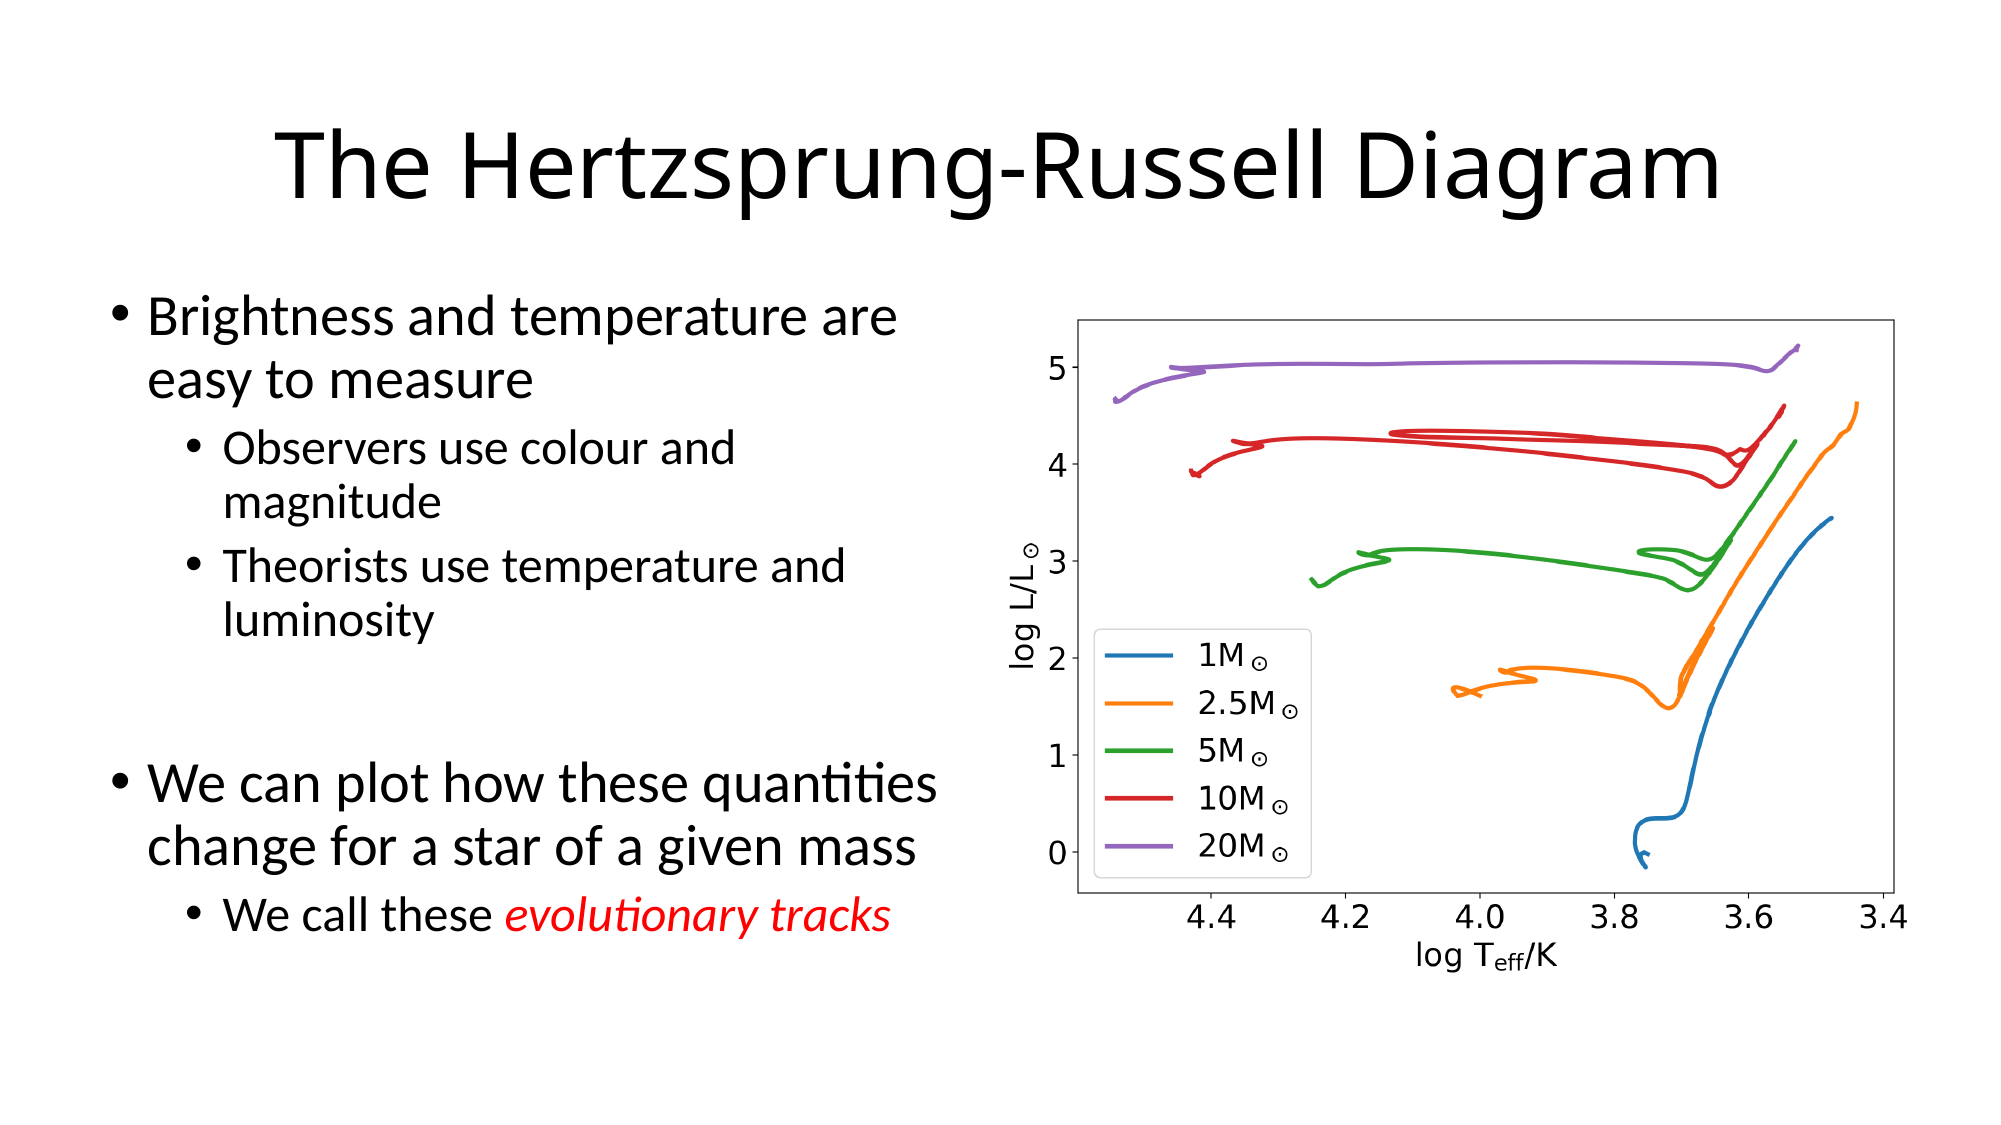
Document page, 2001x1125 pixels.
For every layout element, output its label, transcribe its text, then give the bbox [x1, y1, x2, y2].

title The Hertzsprung-Russell Diagram [137, 59, 1863, 277]
picture [946, 230, 1999, 975]
list Brightness and temperature are easy to measure Observers use colour and magnitude Theorists use temperature and luminosity We can plot how these quantities change for a star of a given mass We call these evolutionary tracks [95, 277, 969, 992]
